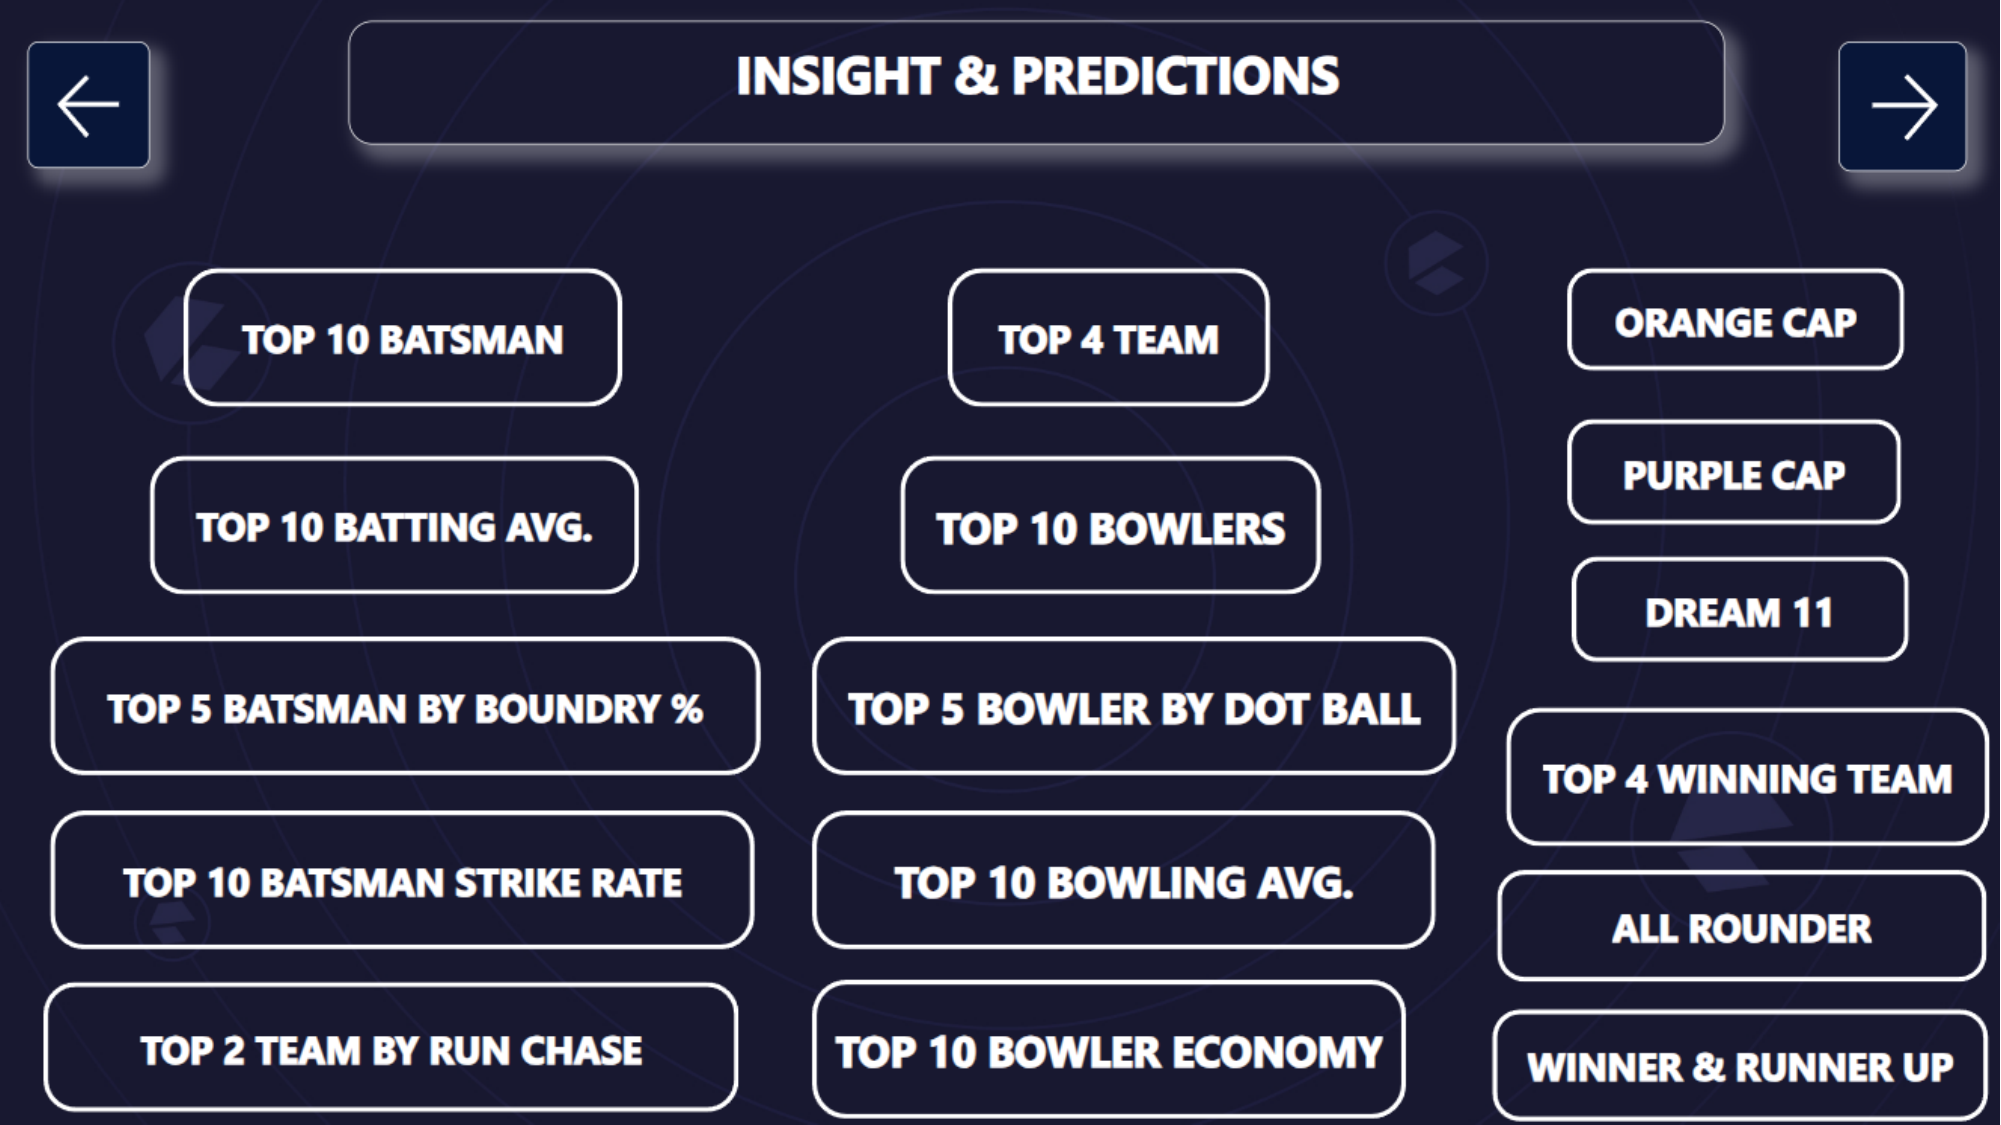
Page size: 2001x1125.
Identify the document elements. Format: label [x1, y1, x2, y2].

list [0, 0, 2000, 1125]
